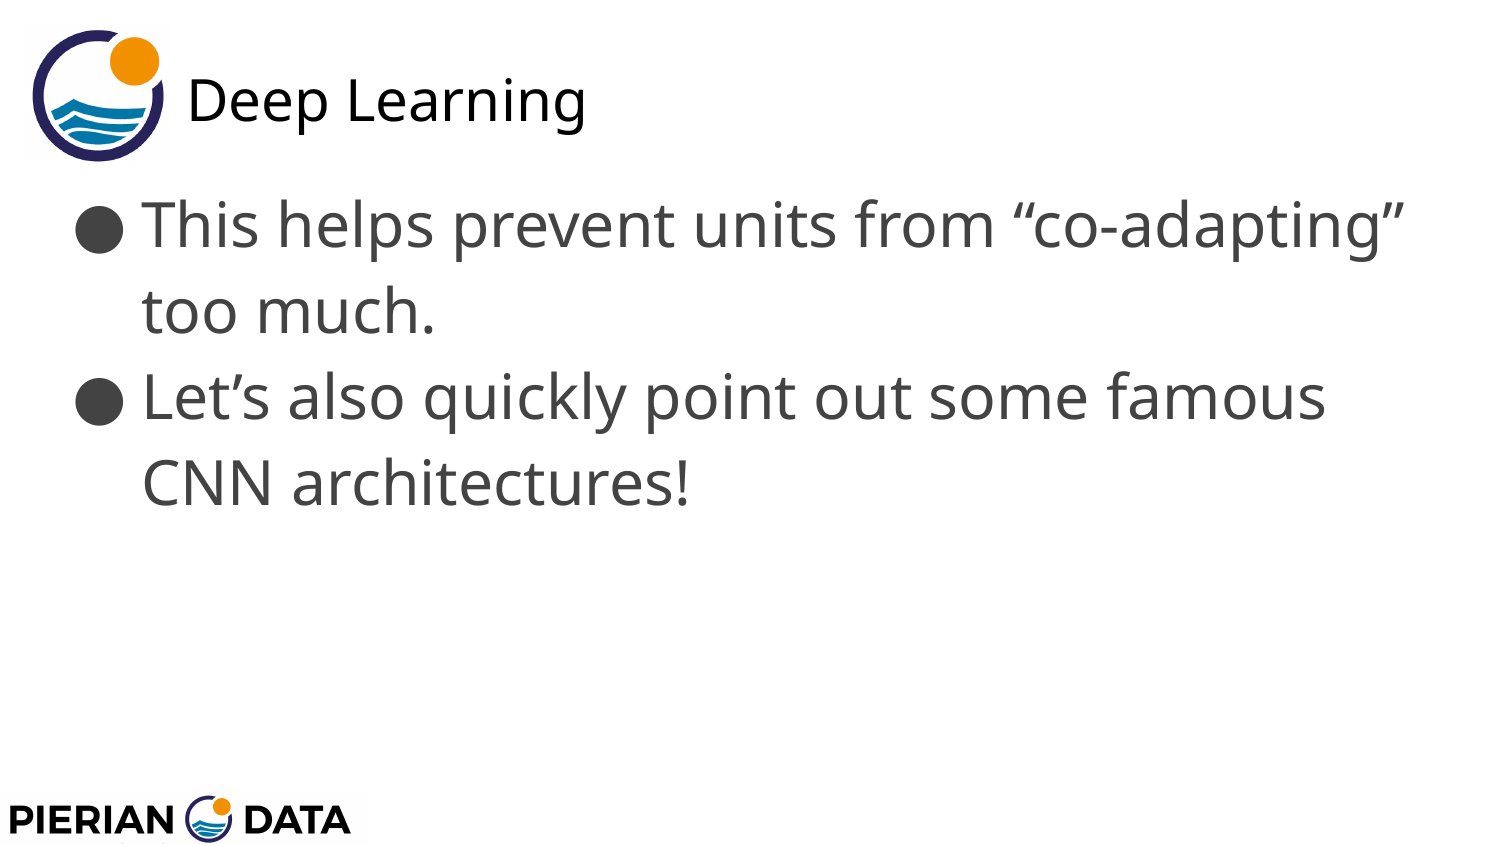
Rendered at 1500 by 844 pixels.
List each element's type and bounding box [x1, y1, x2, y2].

picture [24, 24, 172, 167]
picture [0, 787, 368, 844]
list [51, 158, 1449, 261]
title [172, 48, 1449, 143]
